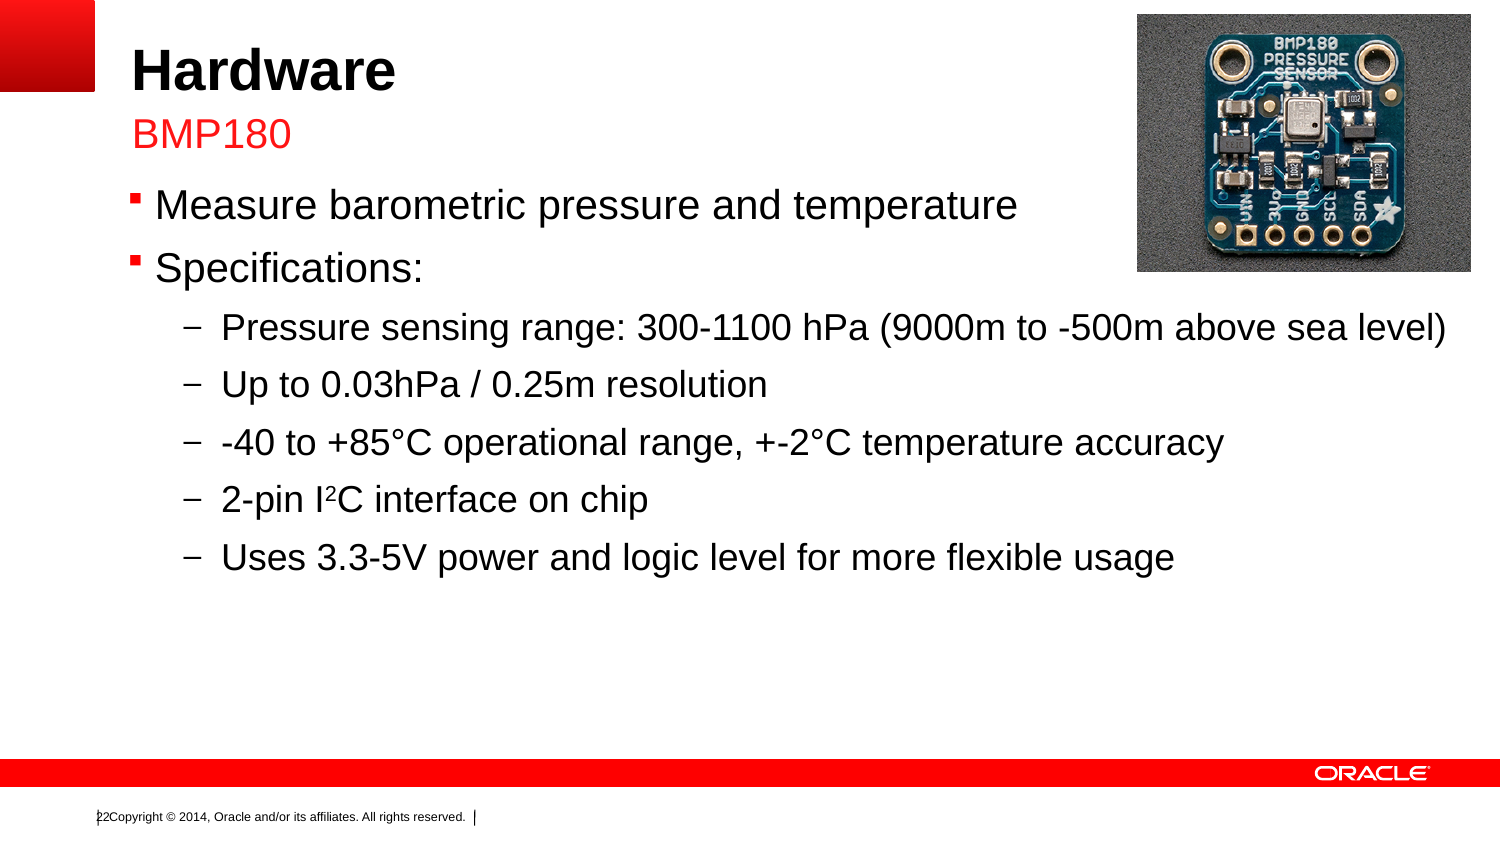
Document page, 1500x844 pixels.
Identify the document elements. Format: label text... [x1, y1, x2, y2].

picture [0, 759, 1500, 787]
list BMP180 [1476, 106, 1482, 157]
picture [1137, 14, 1471, 272]
list Measure barometric pressure and temperature Specifications: Pressure sensing range: 300-1100 hPa (9000m to -500m above sea level) Up to 0.03hPa / 0.25m resolution -40 to +85°C operational range, +-2°C temperature accuracy 2-pin I2C interface on chip Uses 3.3-5V power and logic level for more flexible usage [117, 177, 1468, 681]
title Hardware [1476, 40, 1482, 106]
title Hardware [131, 40, 1132, 106]
list BMP180 [131, 106, 1132, 157]
